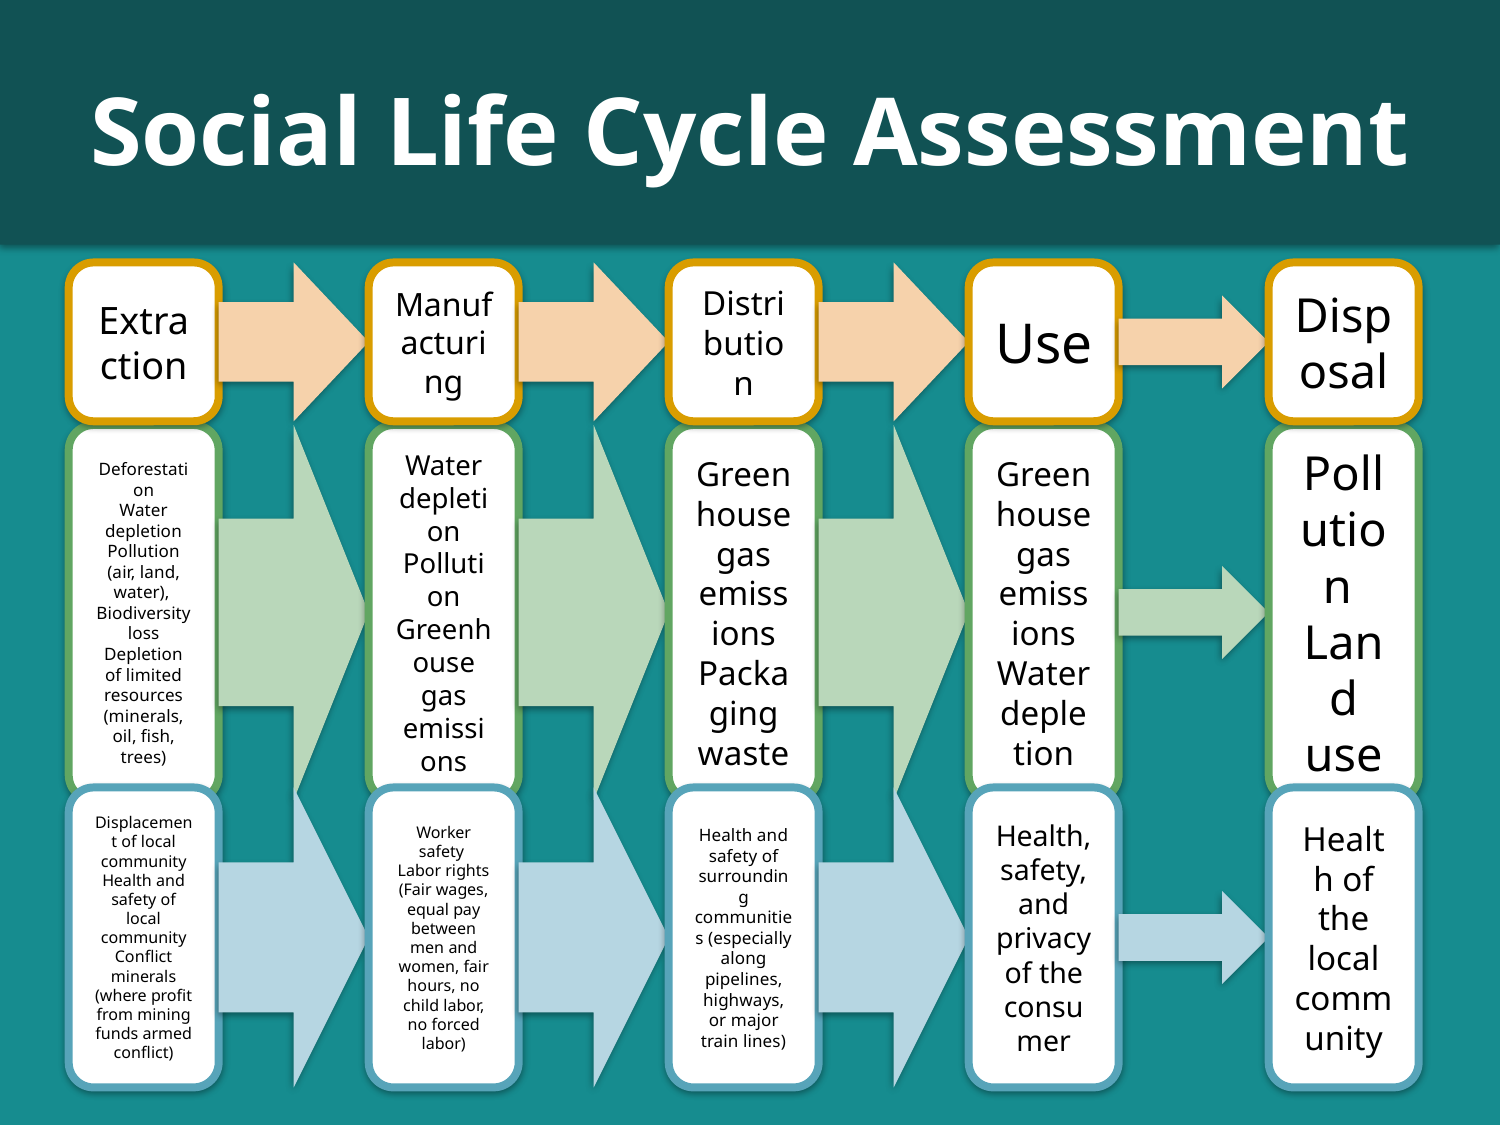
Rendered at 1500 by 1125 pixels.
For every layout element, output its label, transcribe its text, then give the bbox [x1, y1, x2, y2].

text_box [68, 787, 1419, 1088]
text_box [68, 262, 1419, 422]
title Social Life Cycle Assessment [75, 25, 1425, 231]
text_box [68, 429, 1419, 786]
